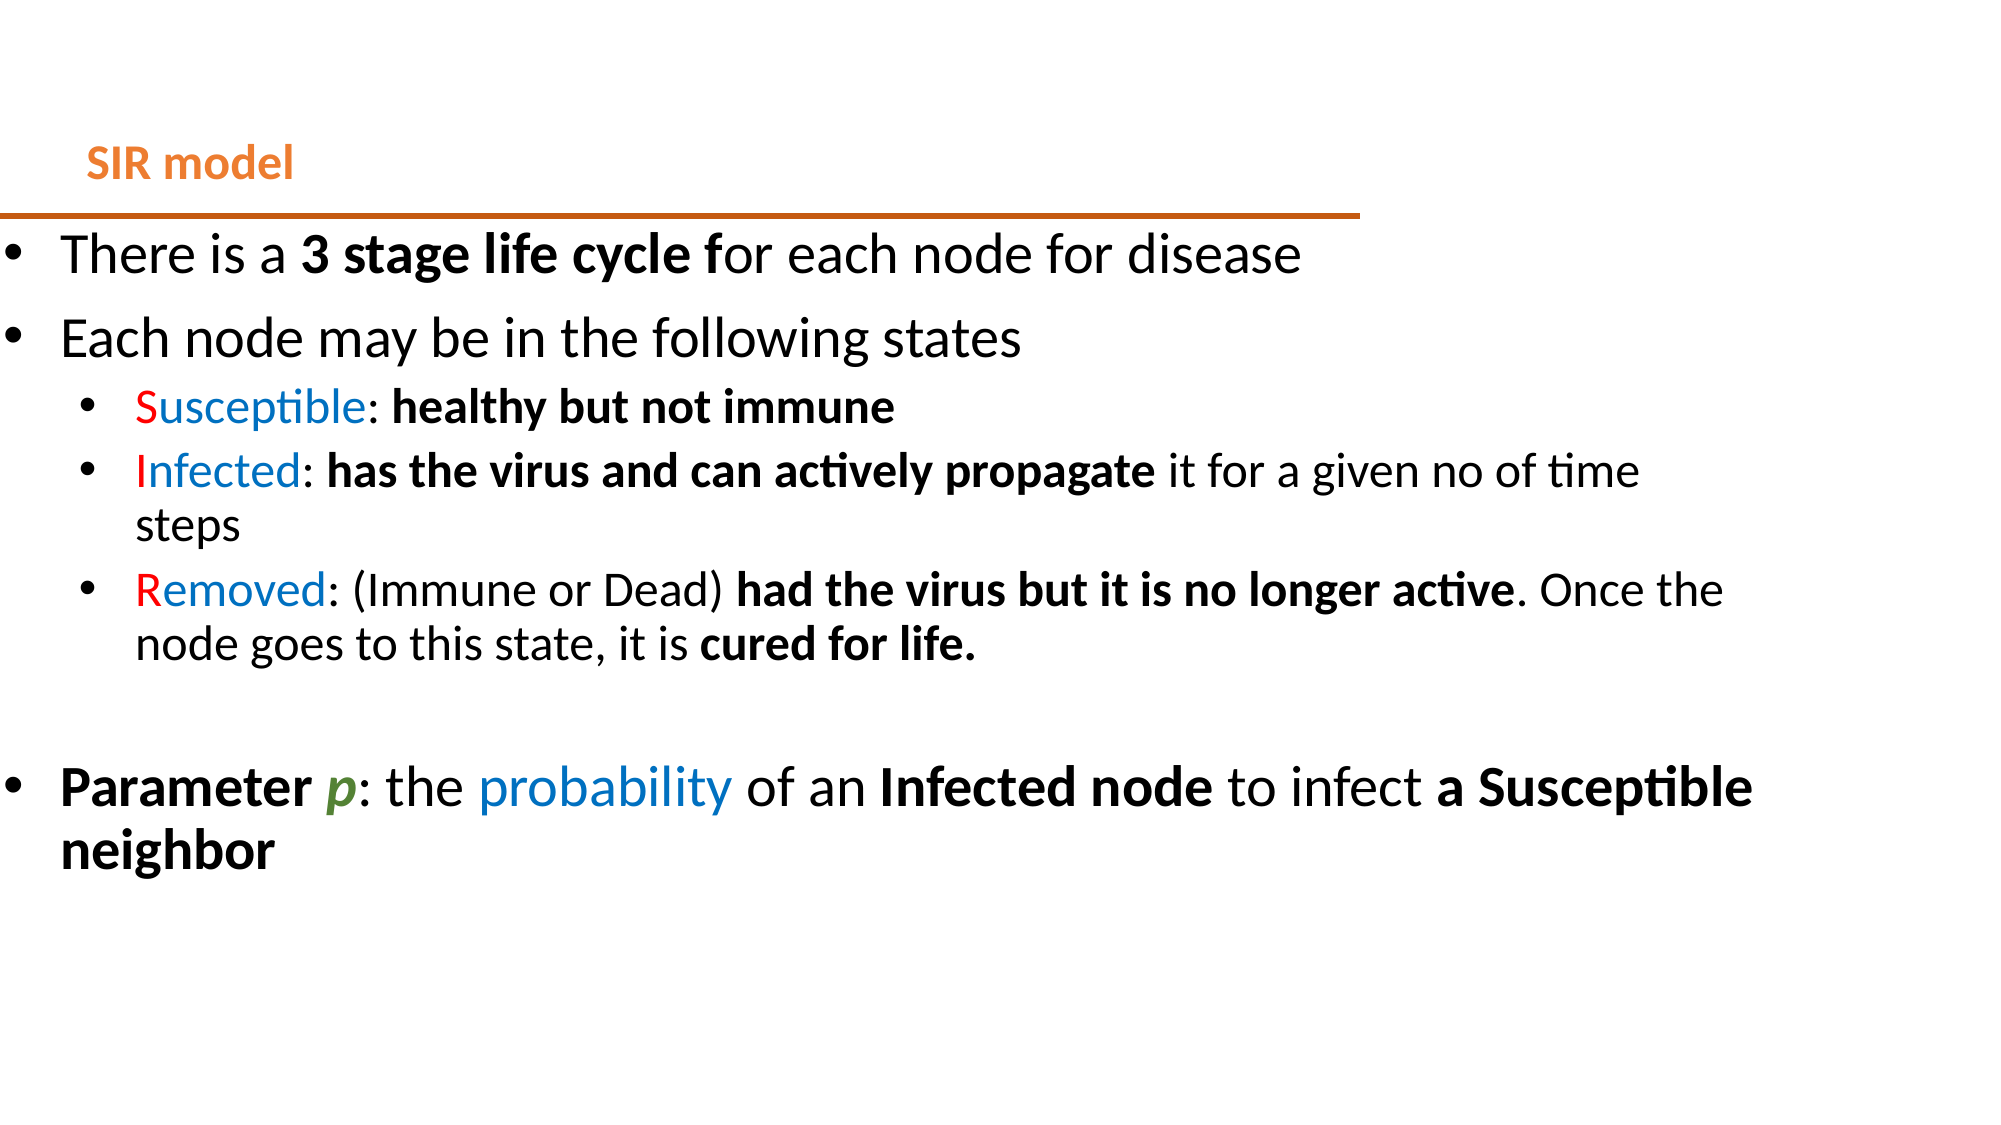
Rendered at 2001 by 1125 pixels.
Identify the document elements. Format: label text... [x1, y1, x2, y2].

text_box There is a 3 stage life cycle for each node for disease Each node may be in the following states Susceptible: healthy but not immune Infected: has the virus and can actively propagate it for a given no of time steps Removed: (Immune or Dead) had the virus but it is no longer active. Once the node goes to this state, it is cured for life. Parameter p: the probability of an Infected node to infect a Susceptible neighbor [0, 215, 1771, 1089]
text_box SIR model [71, 122, 1384, 198]
